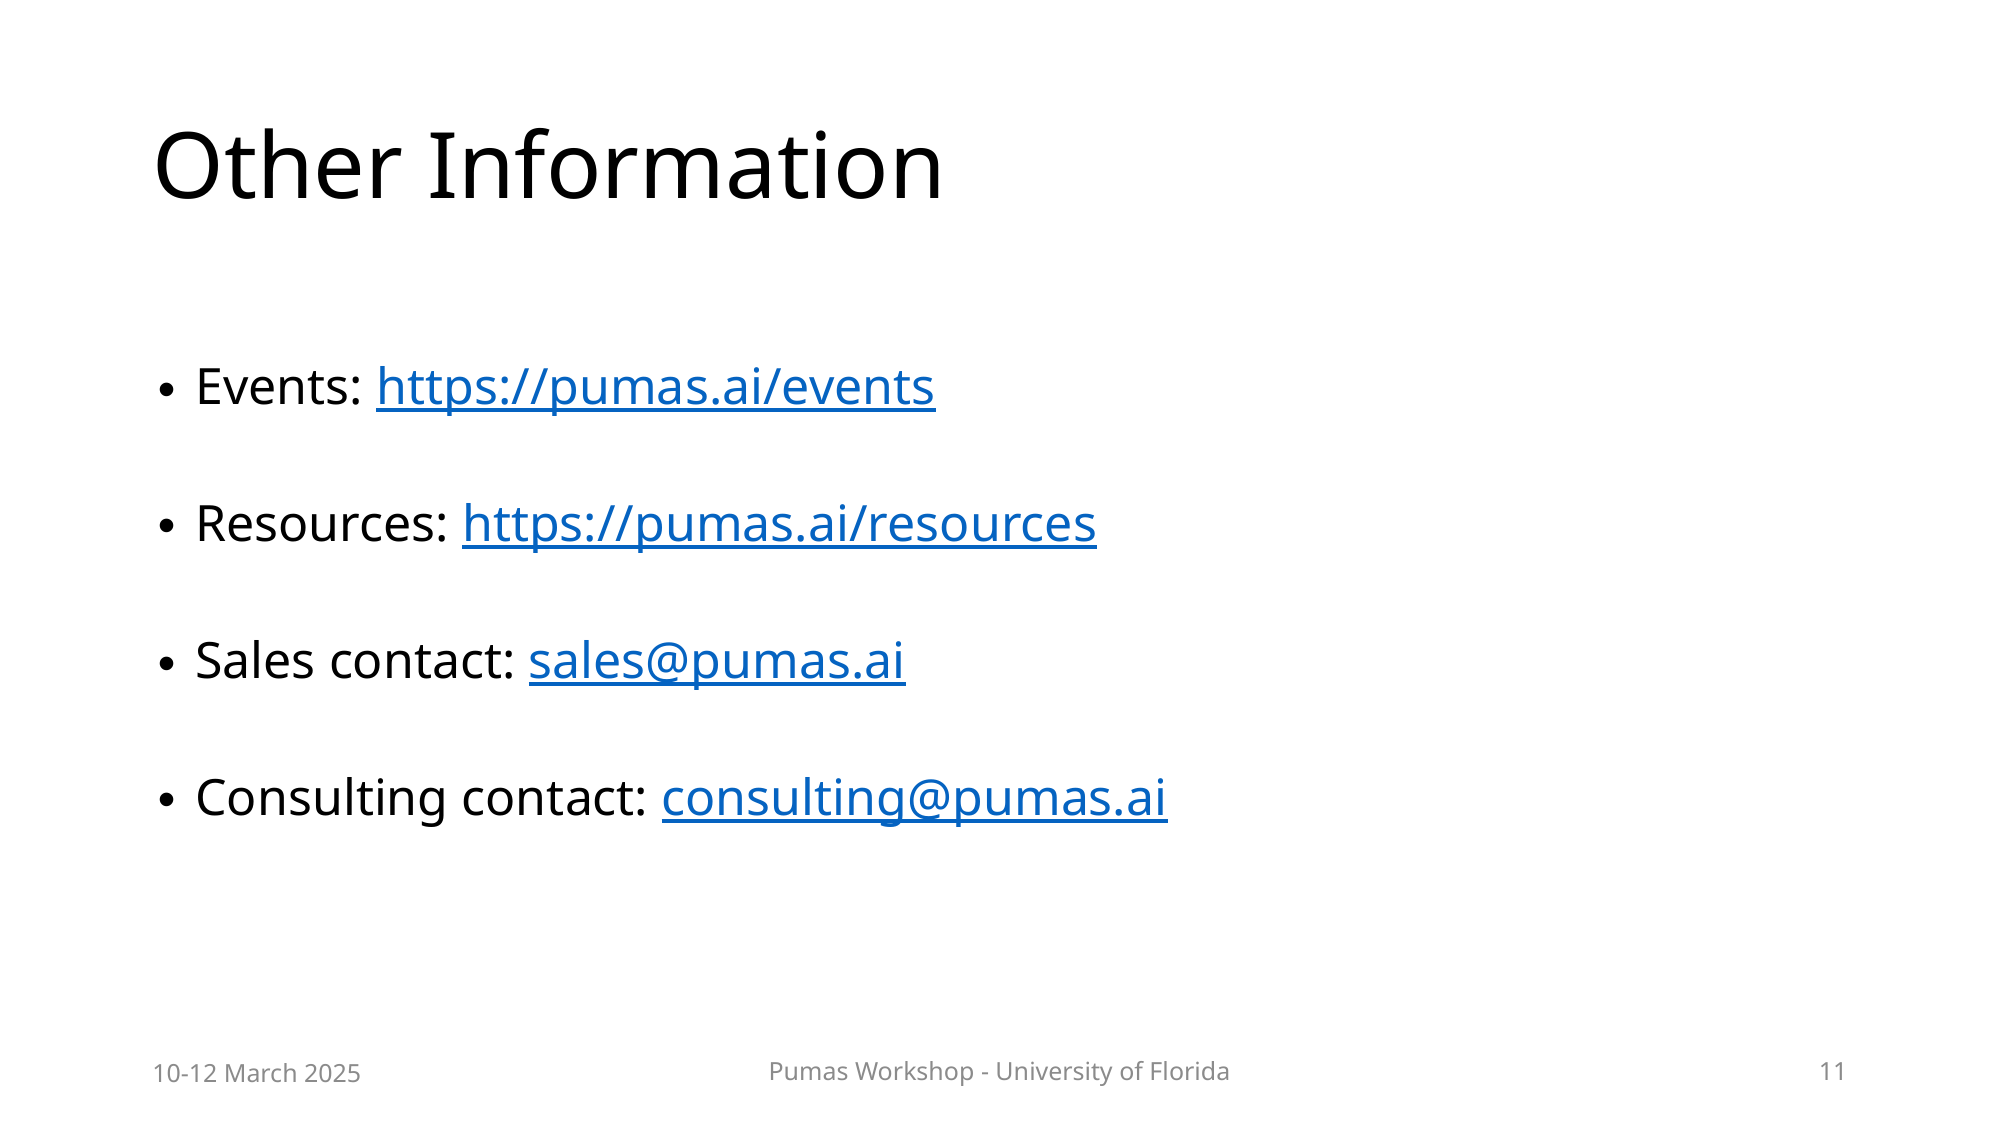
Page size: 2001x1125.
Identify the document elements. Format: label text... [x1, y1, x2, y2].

slide_number 11 [1412, 1042, 1863, 1103]
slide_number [137, 1042, 588, 1103]
title Other Information [137, 59, 1863, 278]
footer Pumas Workshop - University of Florida [662, 1042, 1338, 1103]
list Events: https://pumas.ai/events Resources: https://pumas.ai/resources Sales contact: sales@pumas.ai Consulting contact: consulting@pumas.ai [142, 299, 1868, 1014]
